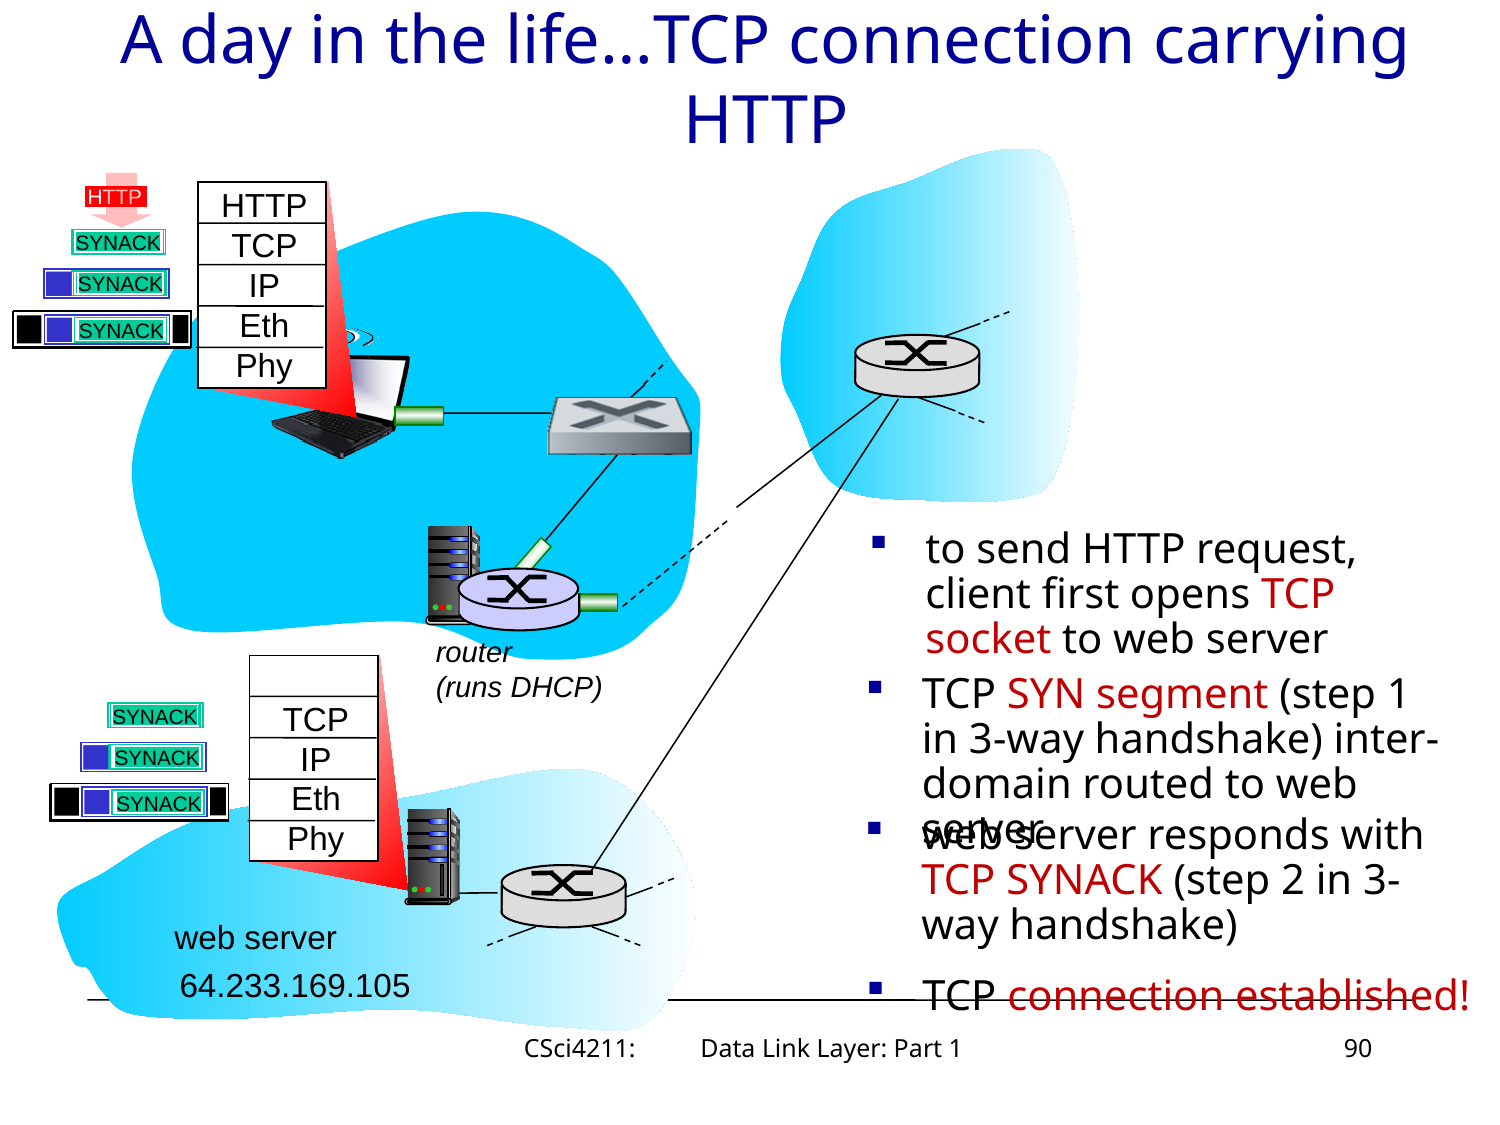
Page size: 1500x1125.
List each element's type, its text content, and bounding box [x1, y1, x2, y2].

text_box web server [159, 909, 353, 964]
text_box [49, 695, 228, 783]
text_box [57, 769, 696, 1024]
slide_number 90 [1074, 1024, 1388, 1101]
footer CSci4211: Data Link Layer: Part 1 [499, 1024, 988, 1101]
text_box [918, 399, 985, 423]
text_box TCP SYN segment (step 1 in 3-way handshake) inter-domain routed to web server [850, 665, 1471, 806]
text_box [622, 394, 882, 607]
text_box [625, 878, 675, 898]
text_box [854, 334, 980, 398]
title A day in the life…TCP connection carrying HTTP [53, 0, 1480, 155]
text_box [404, 808, 461, 905]
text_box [486, 926, 536, 946]
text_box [591, 926, 641, 946]
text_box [247, 650, 408, 891]
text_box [195, 177, 357, 418]
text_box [50, 782, 229, 824]
text_box web server responds with TCP SYNACK (step 2 in 3-way handshake) [850, 806, 1472, 969]
text_box [780, 155, 1079, 503]
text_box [126, 208, 711, 713]
text_box TCP connection established! [851, 966, 1500, 1055]
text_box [72, 172, 158, 219]
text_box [943, 311, 1010, 337]
text_box to send HTTP request, client first opens TCP socket to web server [854, 519, 1419, 665]
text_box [501, 864, 626, 928]
text_box 64.233.169.105 [164, 957, 426, 1012]
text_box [13, 221, 192, 351]
